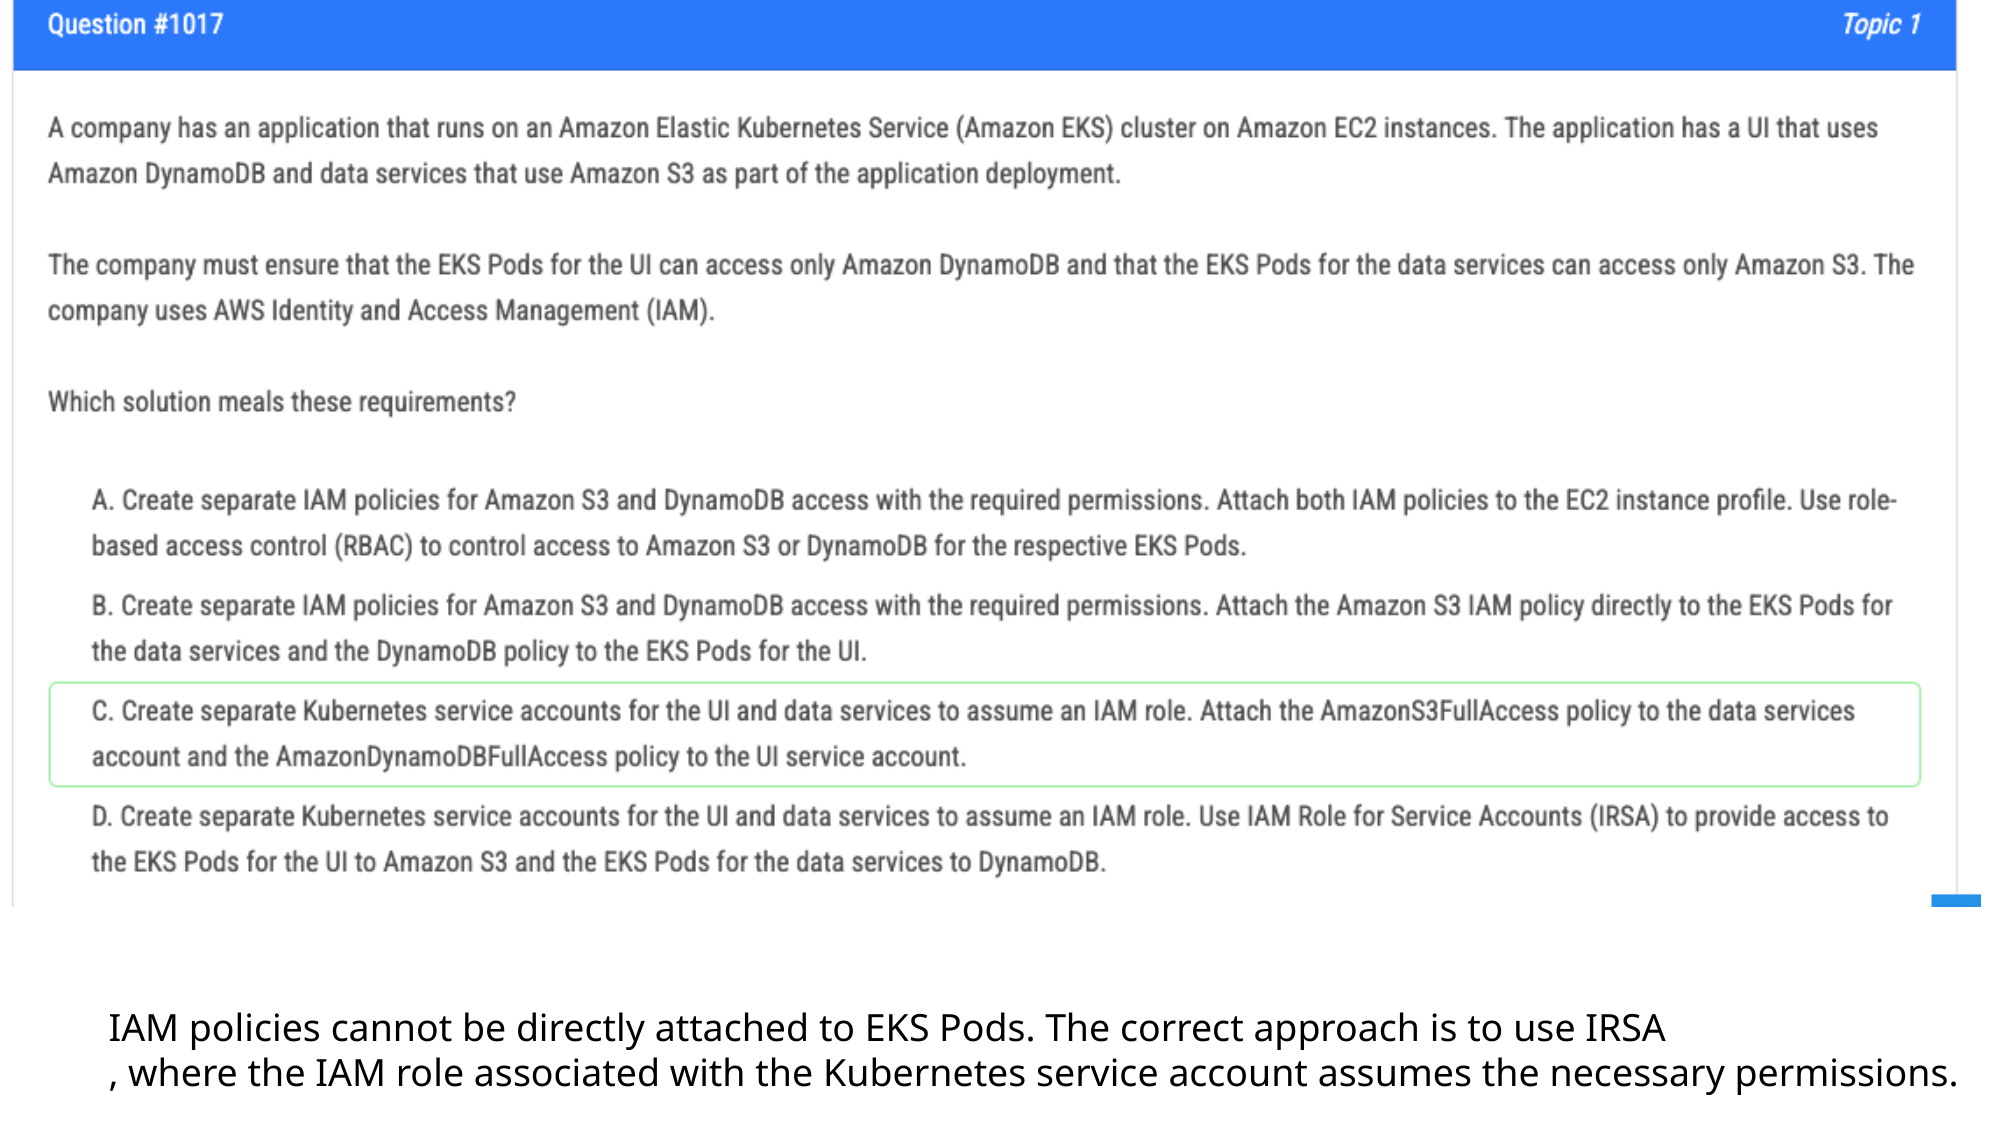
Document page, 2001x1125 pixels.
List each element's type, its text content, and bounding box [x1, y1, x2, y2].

text_box IAM policies cannot be directly attached to EKS Pods. The correct approach is to use IRSA , where the IAM role associated with the Kubernetes service account assumes the necessary permissions. [93, 996, 1976, 1102]
picture [0, 0, 1982, 907]
